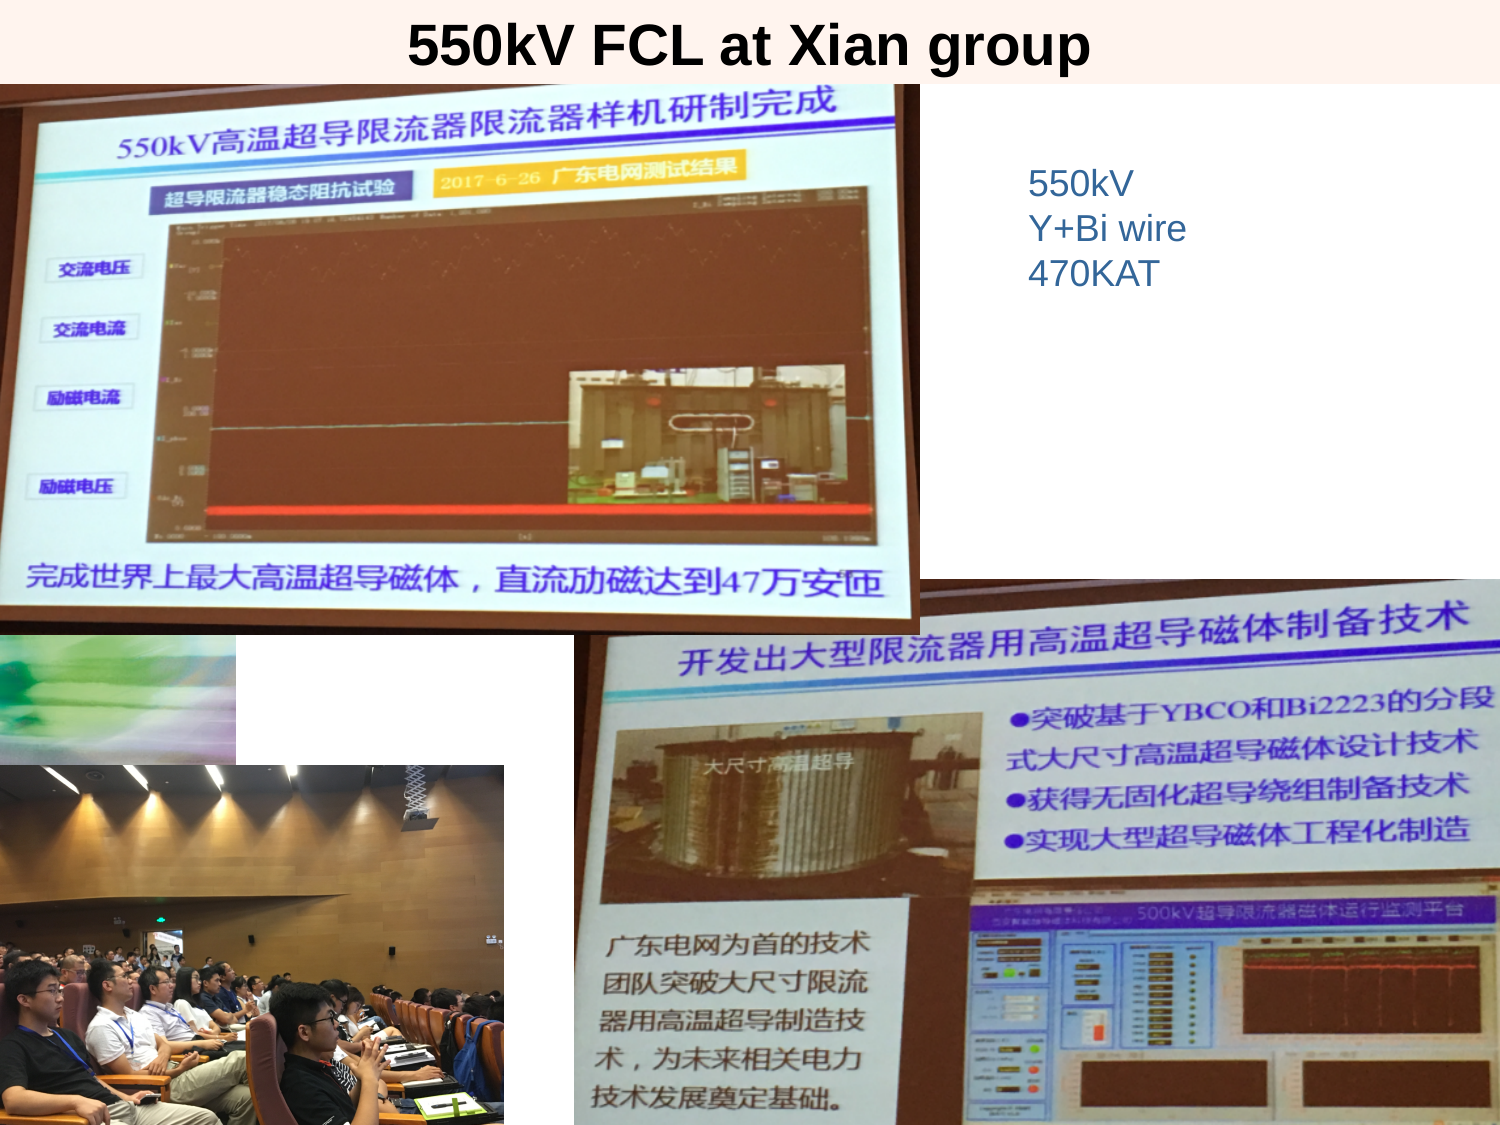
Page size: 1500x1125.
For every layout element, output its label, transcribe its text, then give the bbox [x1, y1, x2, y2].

text_box 550kV Y+Bi wire 470KAT [1013, 151, 1249, 302]
text_box 550kV FCL at Xian group [0, 0, 1500, 84]
picture [0, 84, 1500, 1125]
